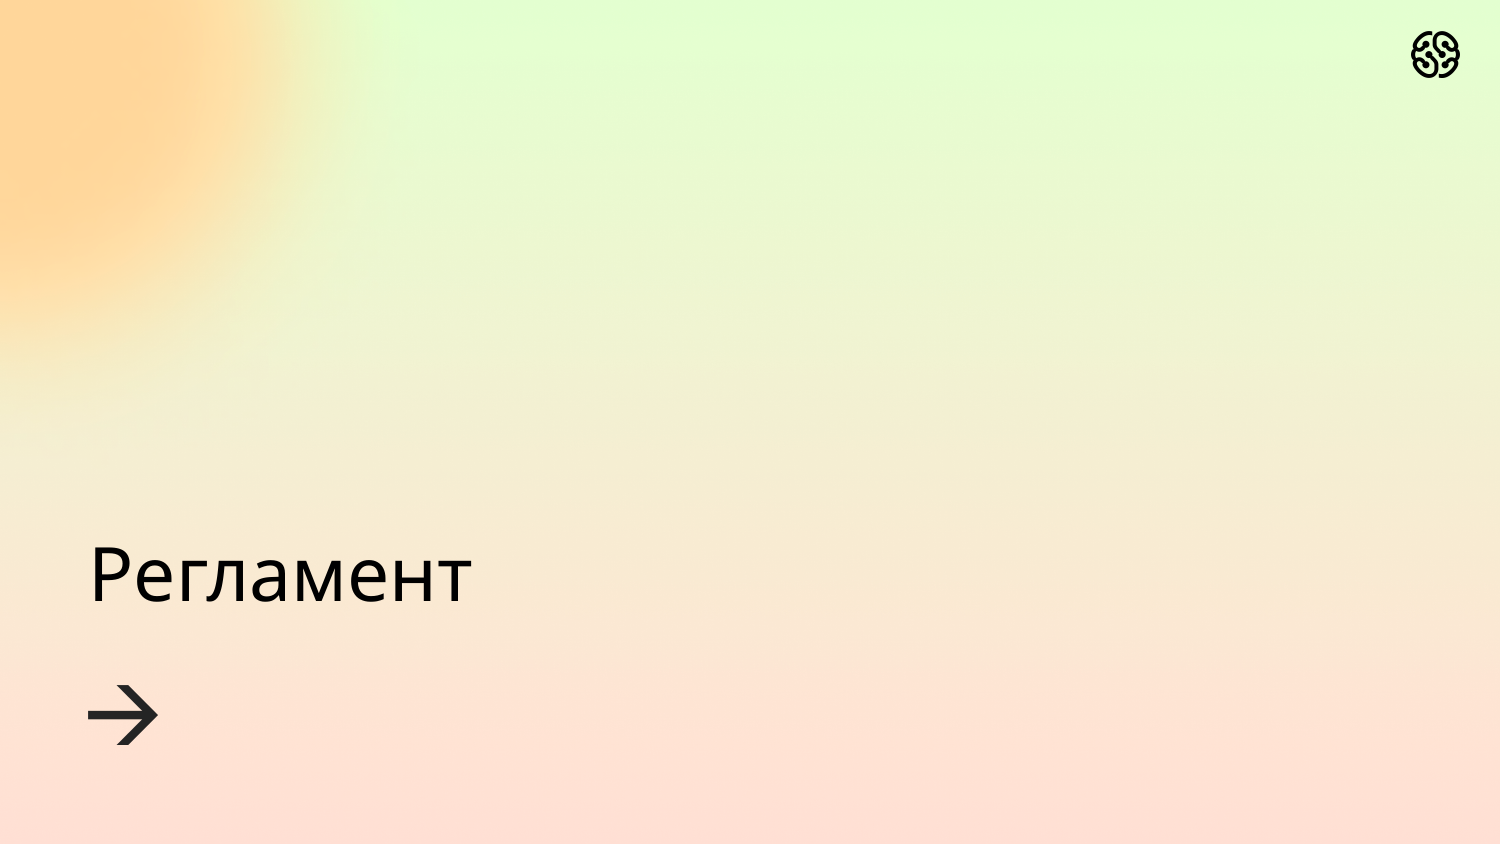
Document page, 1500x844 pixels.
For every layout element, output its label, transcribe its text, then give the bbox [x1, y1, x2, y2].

title Регламент [88, 212, 825, 632]
picture [0, 0, 1500, 844]
